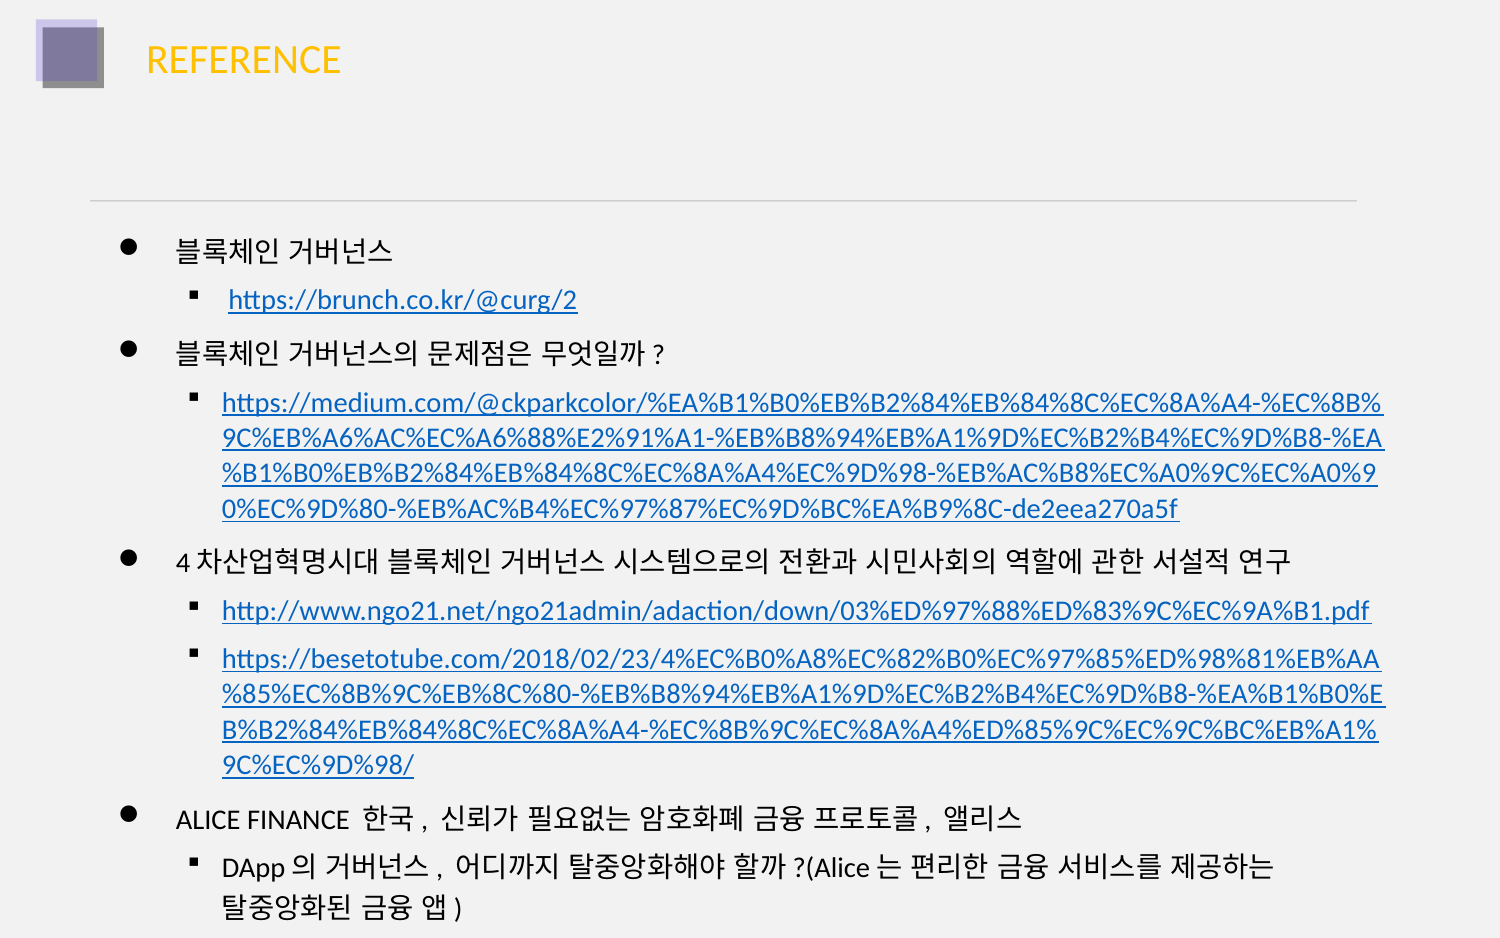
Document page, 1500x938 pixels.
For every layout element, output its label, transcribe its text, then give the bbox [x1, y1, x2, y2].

list 블록체인 거버넌스 https://brunch.co.kr/@curg/2 블록체인 거버넌스의 문제점은 무엇일까? https://medium.com/@ckparkcolor/%EA%B1%B0%EB%B2%84%EB%84%8C%EC%8A%A4-%EC%8B%9C%EB%A6%AC%EC%A6%88%E2%91%A1-%EB%B8%94%EB%A1%9D%EC%B2%B4%EC%9D%B8-%EA%B1%B0%EB%B2%84%EB%84%8C%EC%8A%A4%EC%9D%98-%EB%AC%B8%EC%A0%9C%EC%A0%90%EC%9D%80-%EB%AC%B4%EC%97%87%EC%9D%BC%EA%B9%8C-de2eea270a5f 4차산업혁명시대 블록체인 거버넌스 시스템으로의 전환과 시민사회의 역할에 관한 서설적 연구 http://www.ngo21.net/ngo21admin/adaction/down/03%ED%97%88%ED%83%9C%EC%9A%B1.pdf https://besetotube.com/2018/02/23/4%EC%B0%A8%EC%82%B0%EC%97%85%ED%98%81%EB%AA%85%EC%8B%9C%EB%8C%80-%EB%B8%94%EB%A1%9D%EC%B2%B4%EC%9D%B8-%EA%B1%B0%EB%B2%84%EB%84%8C%EC%8A%A4-%EC%8B%9C%EC%8A%A4%ED%85%9C%EC%9C%BC%EB%A1%9C%EC%9D%98/ ALICE FINANCE 한국, 신뢰가 필요없는 암호화폐 금융 프로토콜, 앨리스 DApp의 거버넌스, 어디까지 탈중앙화해야 할까?(Alice는 편리한 금융 서비스를 제공하는 탈중앙화된 금융 앱) https://medium.com/alice-finance-korean/how-much-should-we-decentralize-a-dapps-governance-5158f3fd8309 https://medium.com/alice-finance-korean/alice-roadmap-2019-2020-696d052167e0 [103, 219, 1397, 887]
list REFERENCE [131, 30, 1425, 84]
